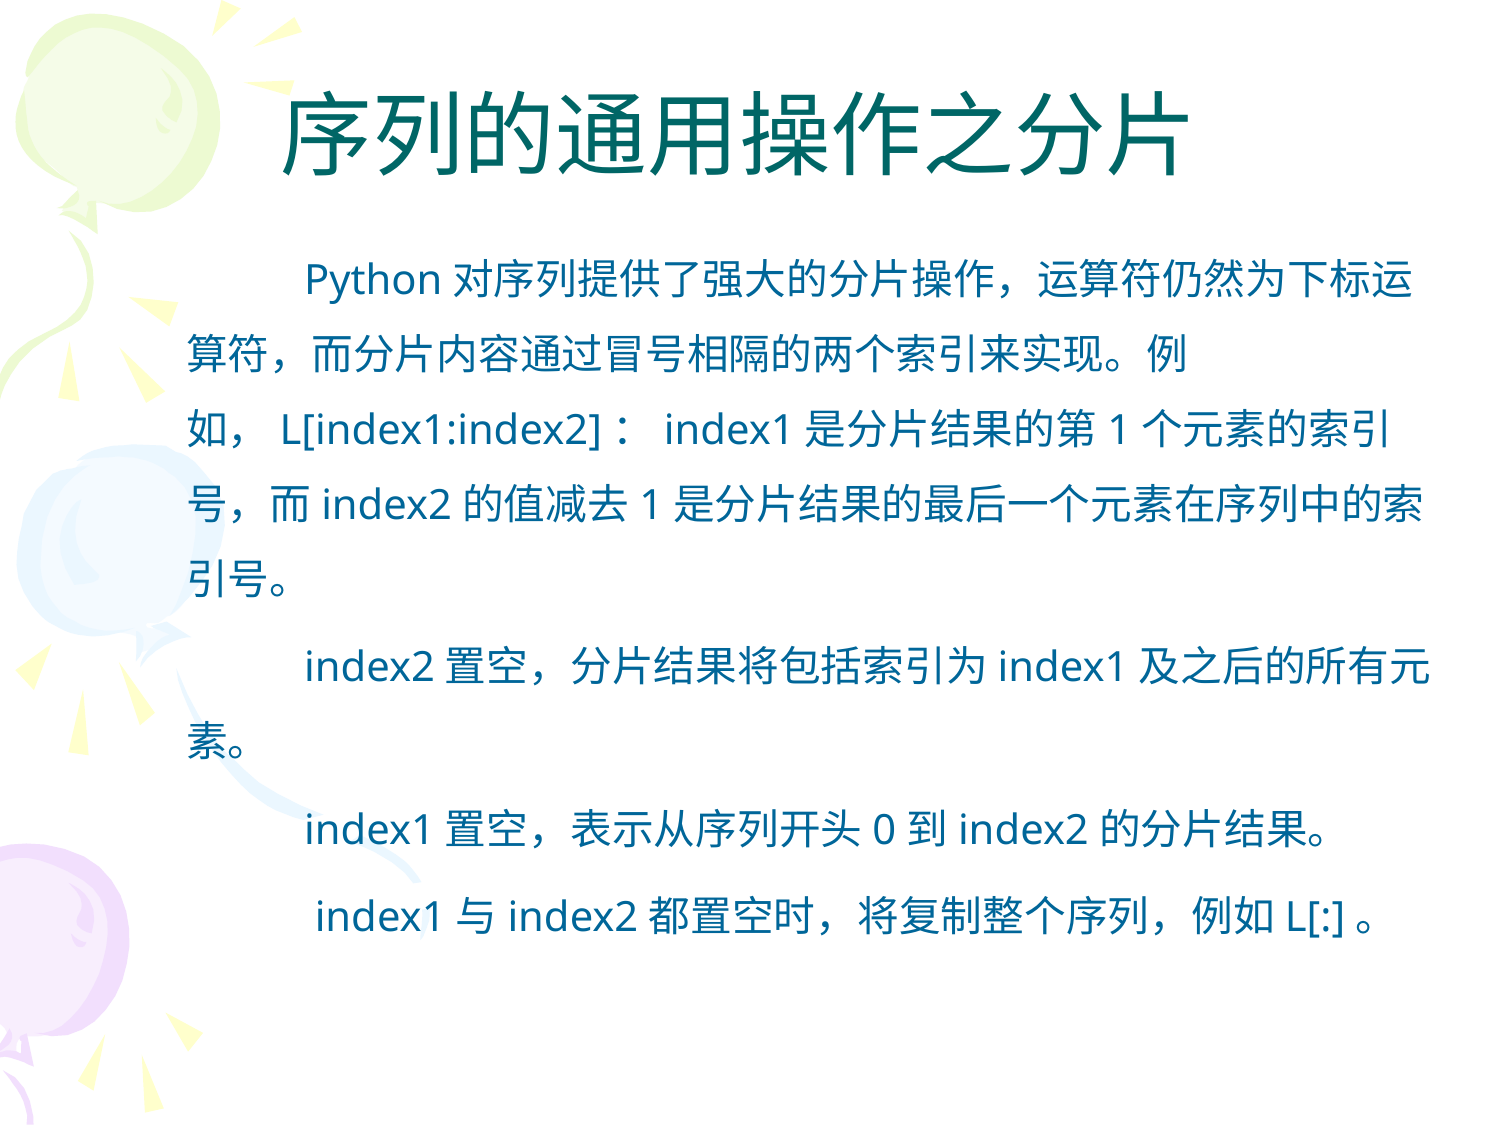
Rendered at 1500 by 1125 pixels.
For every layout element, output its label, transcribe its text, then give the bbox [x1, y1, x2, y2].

title 序列的通用操作之分片 [265, 16, 1426, 197]
list Python对序列提供了强大的分片操作，运算符仍然为下标运算符，而分片内容通过冒号相隔的两个索引来实现。例如，L[index1:index2]：index1是分片结果的第1个元素的索引号，而index2的值减去1是分片结果的最后一个元素在序列中的索引号。 index2置空，分片结果将包括索引为index1及之后的所有元素。 index1置空，表示从序列开头0到index2的分片结果。 index1与index2都置空时，将复制整个序列，例如L[:]。 [171, 220, 1459, 1024]
